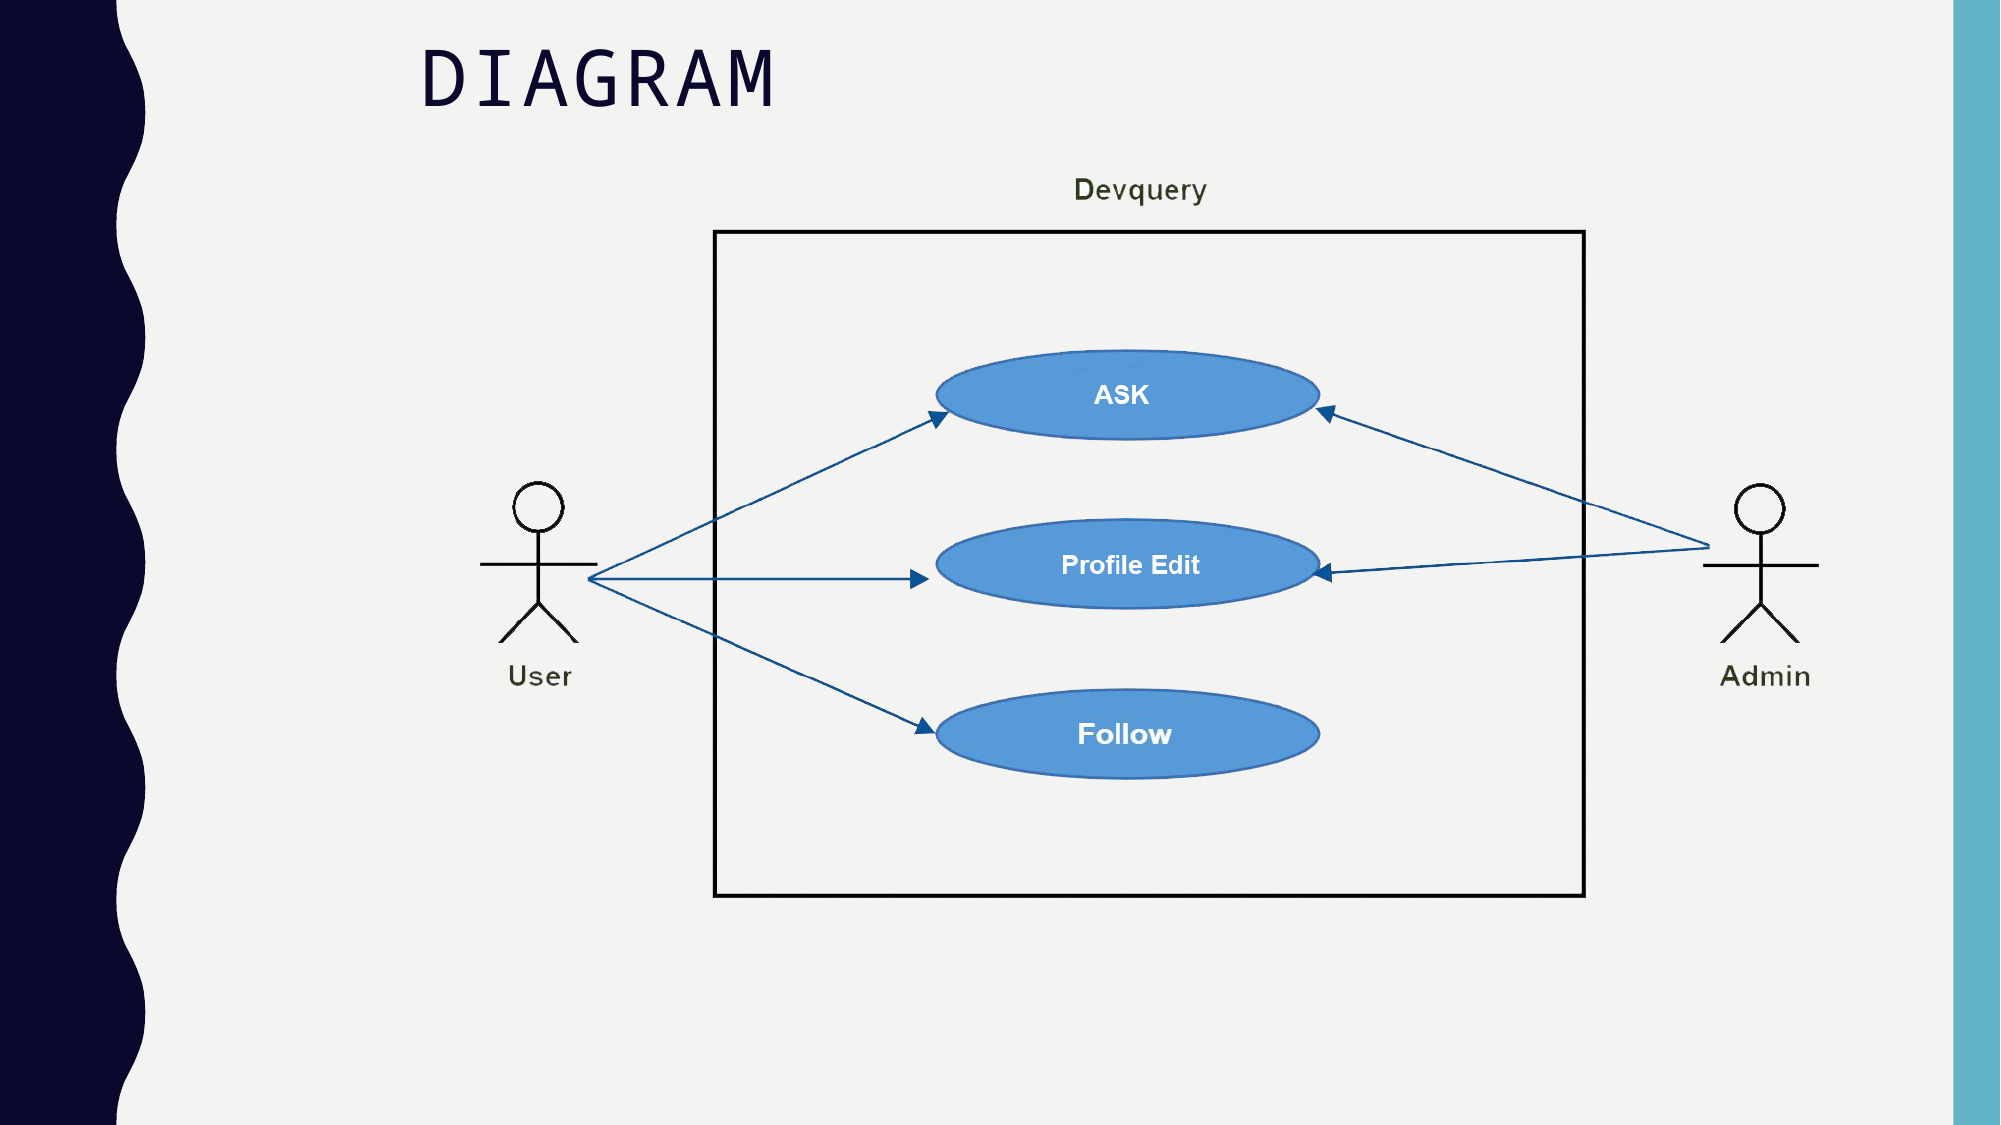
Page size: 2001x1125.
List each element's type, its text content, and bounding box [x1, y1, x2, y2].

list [461, 164, 1828, 905]
title Diagram [405, 30, 1868, 131]
